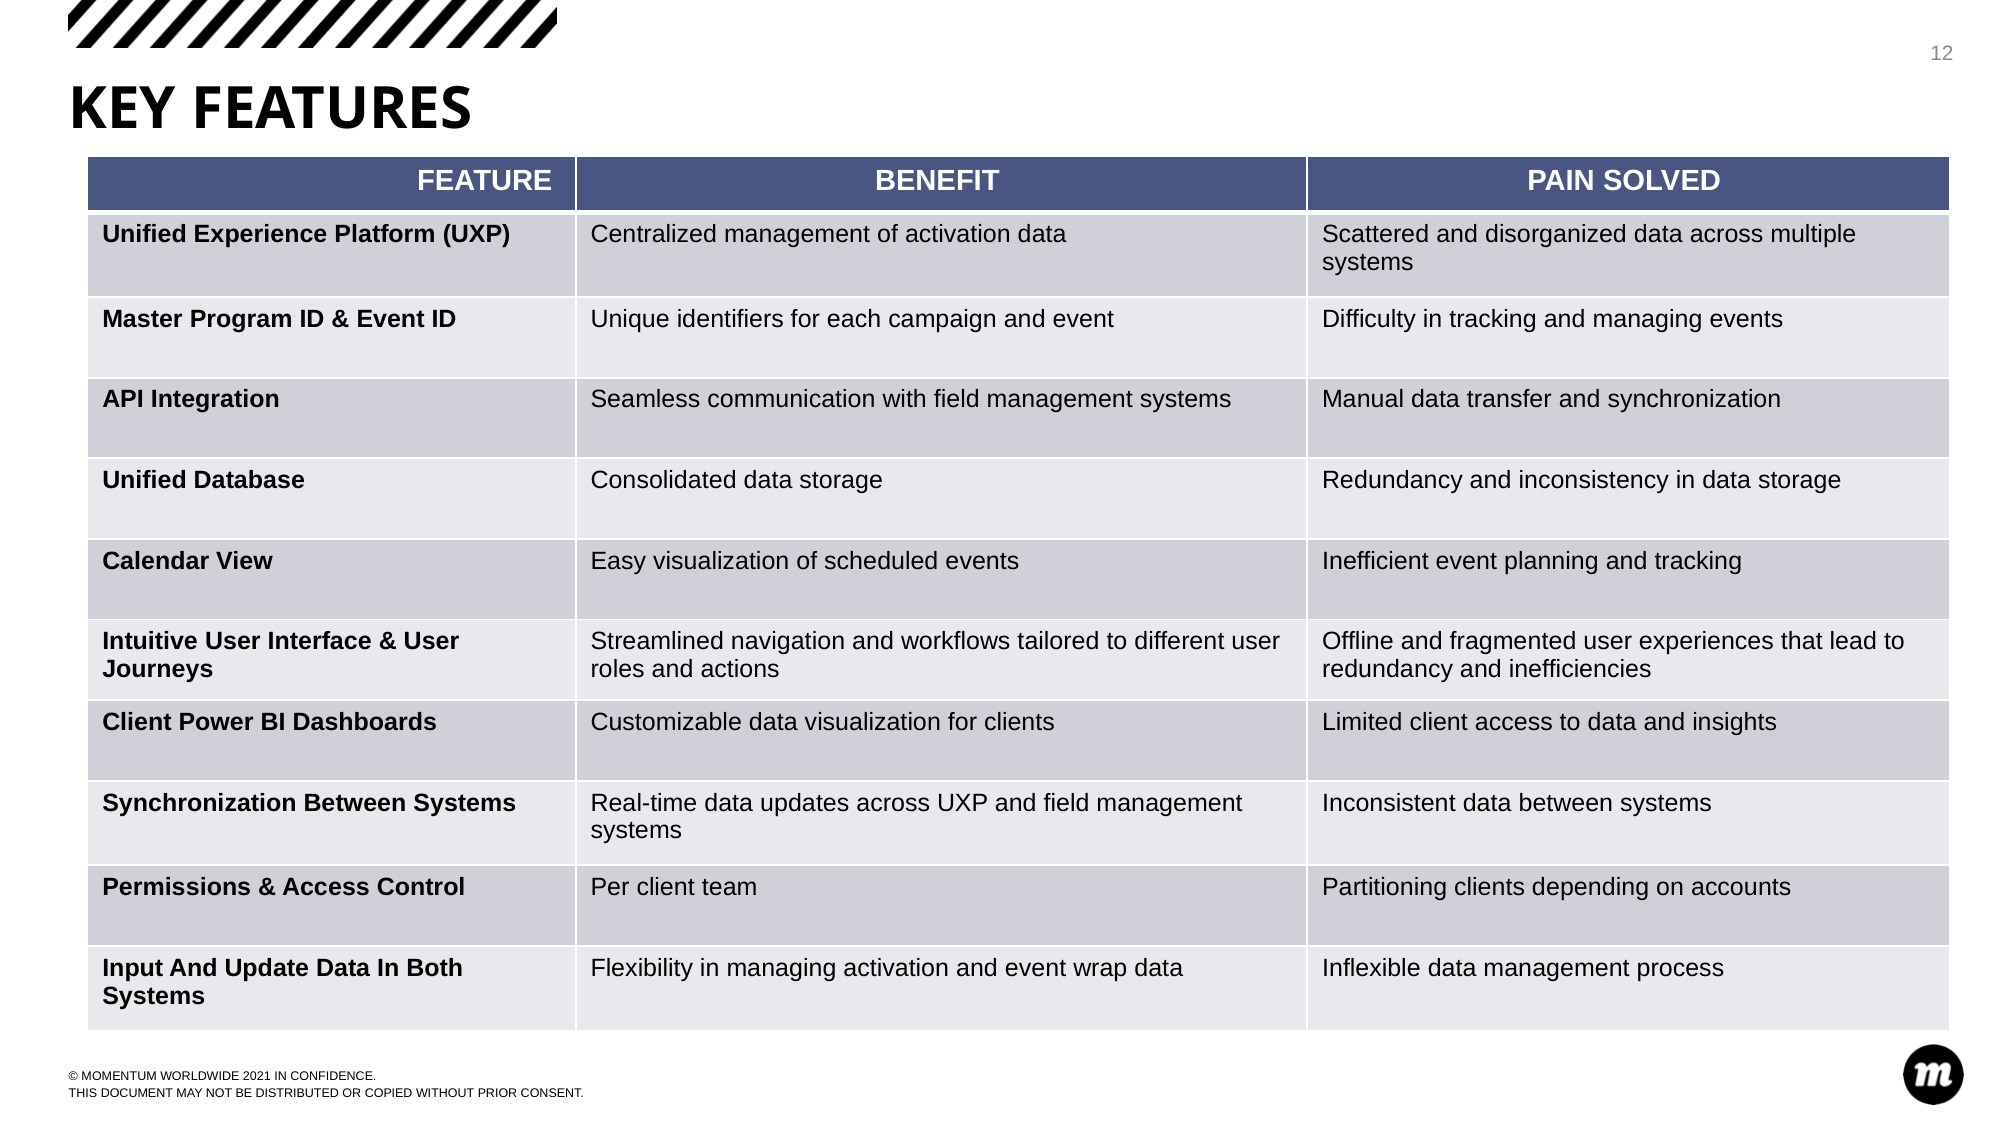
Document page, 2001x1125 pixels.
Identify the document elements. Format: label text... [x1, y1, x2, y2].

table_cell Real-time data updates across UXP and field management systems [577, 782, 1306, 864]
table_cell API Integration [88, 379, 575, 457]
table_cell Scattered and disorganized data across multiple systems [1308, 215, 1949, 296]
table_cell Redundancy and inconsistency in data storage [1308, 459, 1949, 538]
table_cell Unified Experience Platform (UXP) [88, 215, 575, 296]
table_cell Calendar View [88, 540, 575, 619]
table_cell Easy visualization of scheduled events [577, 540, 1306, 619]
table_cell Streamlined navigation and workflows tailored to different user roles and actions [577, 620, 1306, 699]
table_cell Difficulty in tracking and managing events [1308, 298, 1949, 377]
table_cell Seamless communication with field management systems [577, 379, 1306, 457]
table_header PAIN SOLVED [1308, 157, 1949, 210]
table_cell Offline and fragmented user experiences that lead to redundancy and inefficiencies [1308, 620, 1949, 699]
table_cell Permissions & Access Control [88, 866, 575, 945]
table_cell Manual data transfer and synchronization [1308, 379, 1949, 457]
slide_number 12 [1518, 22, 1969, 83]
table_cell Partitioning clients depending on accounts [1308, 866, 1949, 945]
table_cell Centralized management of activation data [577, 215, 1306, 296]
picture [68, 0, 557, 48]
table_cell Client Power BI Dashboards [88, 701, 575, 780]
table_cell Per client team [577, 866, 1306, 945]
table_cell Master Program ID & Event ID [88, 298, 575, 377]
table_header BENEFIT [577, 157, 1306, 210]
table_cell Flexibility in managing activation and event wrap data [577, 947, 1306, 1030]
title KEY FEATURES [68, 81, 1932, 232]
table_cell Inconsistent data between systems [1308, 782, 1949, 864]
table_header FEATURE [88, 157, 575, 210]
table_cell Synchronization Between Systems [88, 782, 575, 864]
table_cell Intuitive User Interface & User Journeys [88, 620, 575, 699]
table_cell Inflexible data management process [1308, 947, 1949, 1030]
table_cell Consolidated data storage [577, 459, 1306, 538]
table_cell Limited client access to data and insights [1308, 701, 1949, 780]
table_cell Unique identifiers for each campaign and event [577, 298, 1306, 377]
table_cell Customizable data visualization for clients [577, 701, 1306, 780]
table_cell Unified Database [88, 459, 575, 538]
picture [1903, 1044, 1964, 1105]
table_cell Inefficient event planning and tracking [1308, 540, 1949, 619]
table_cell Input And Update Data In Both Systems [88, 947, 575, 1030]
